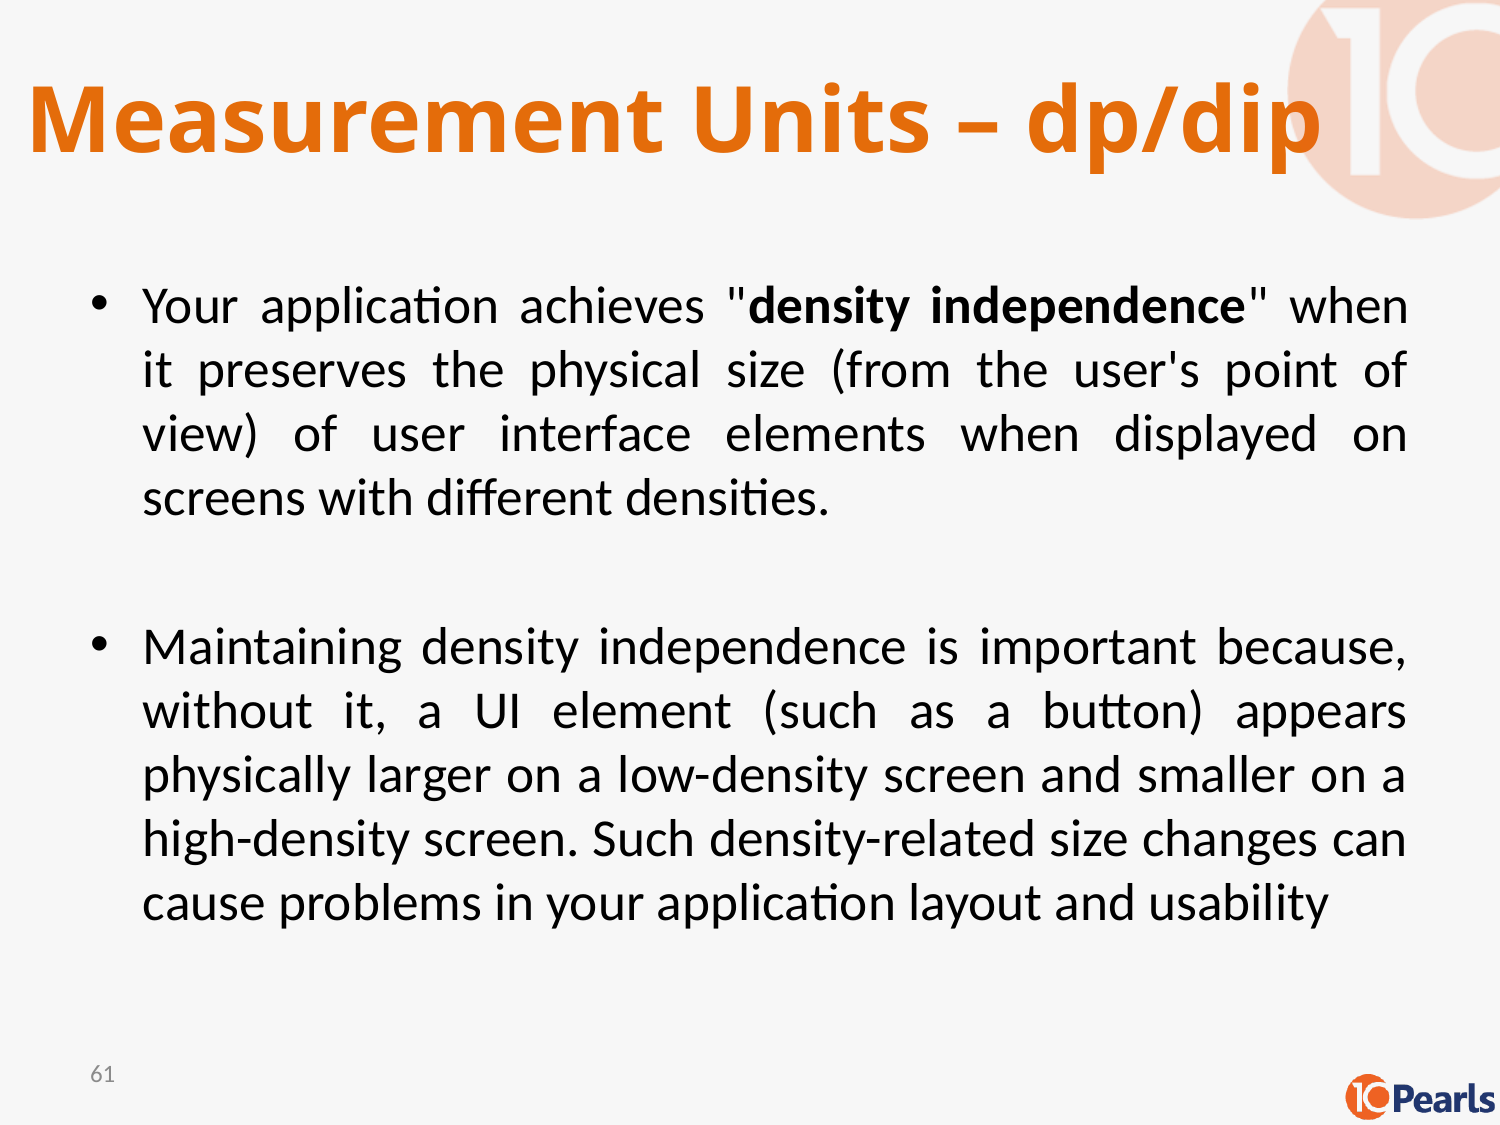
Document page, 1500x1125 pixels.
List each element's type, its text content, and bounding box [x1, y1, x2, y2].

picture [1287, 0, 1500, 221]
title Measurement Units – dp/dip [0, 45, 1282, 188]
picture [1345, 1074, 1495, 1120]
list Your application achieves "density independence" when it preserves the physical size (from the user's point of view) of user interface elements when displayed on screens with different densities. Maintaining density independence is important because, without it, a UI element (such as a button) appears physically larger on a low-density screen and smaller on a high-density screen. Such density-related size changes can cause problems in your application layout and usability [75, 262, 1425, 1005]
slide_number 61 [75, 1042, 425, 1103]
